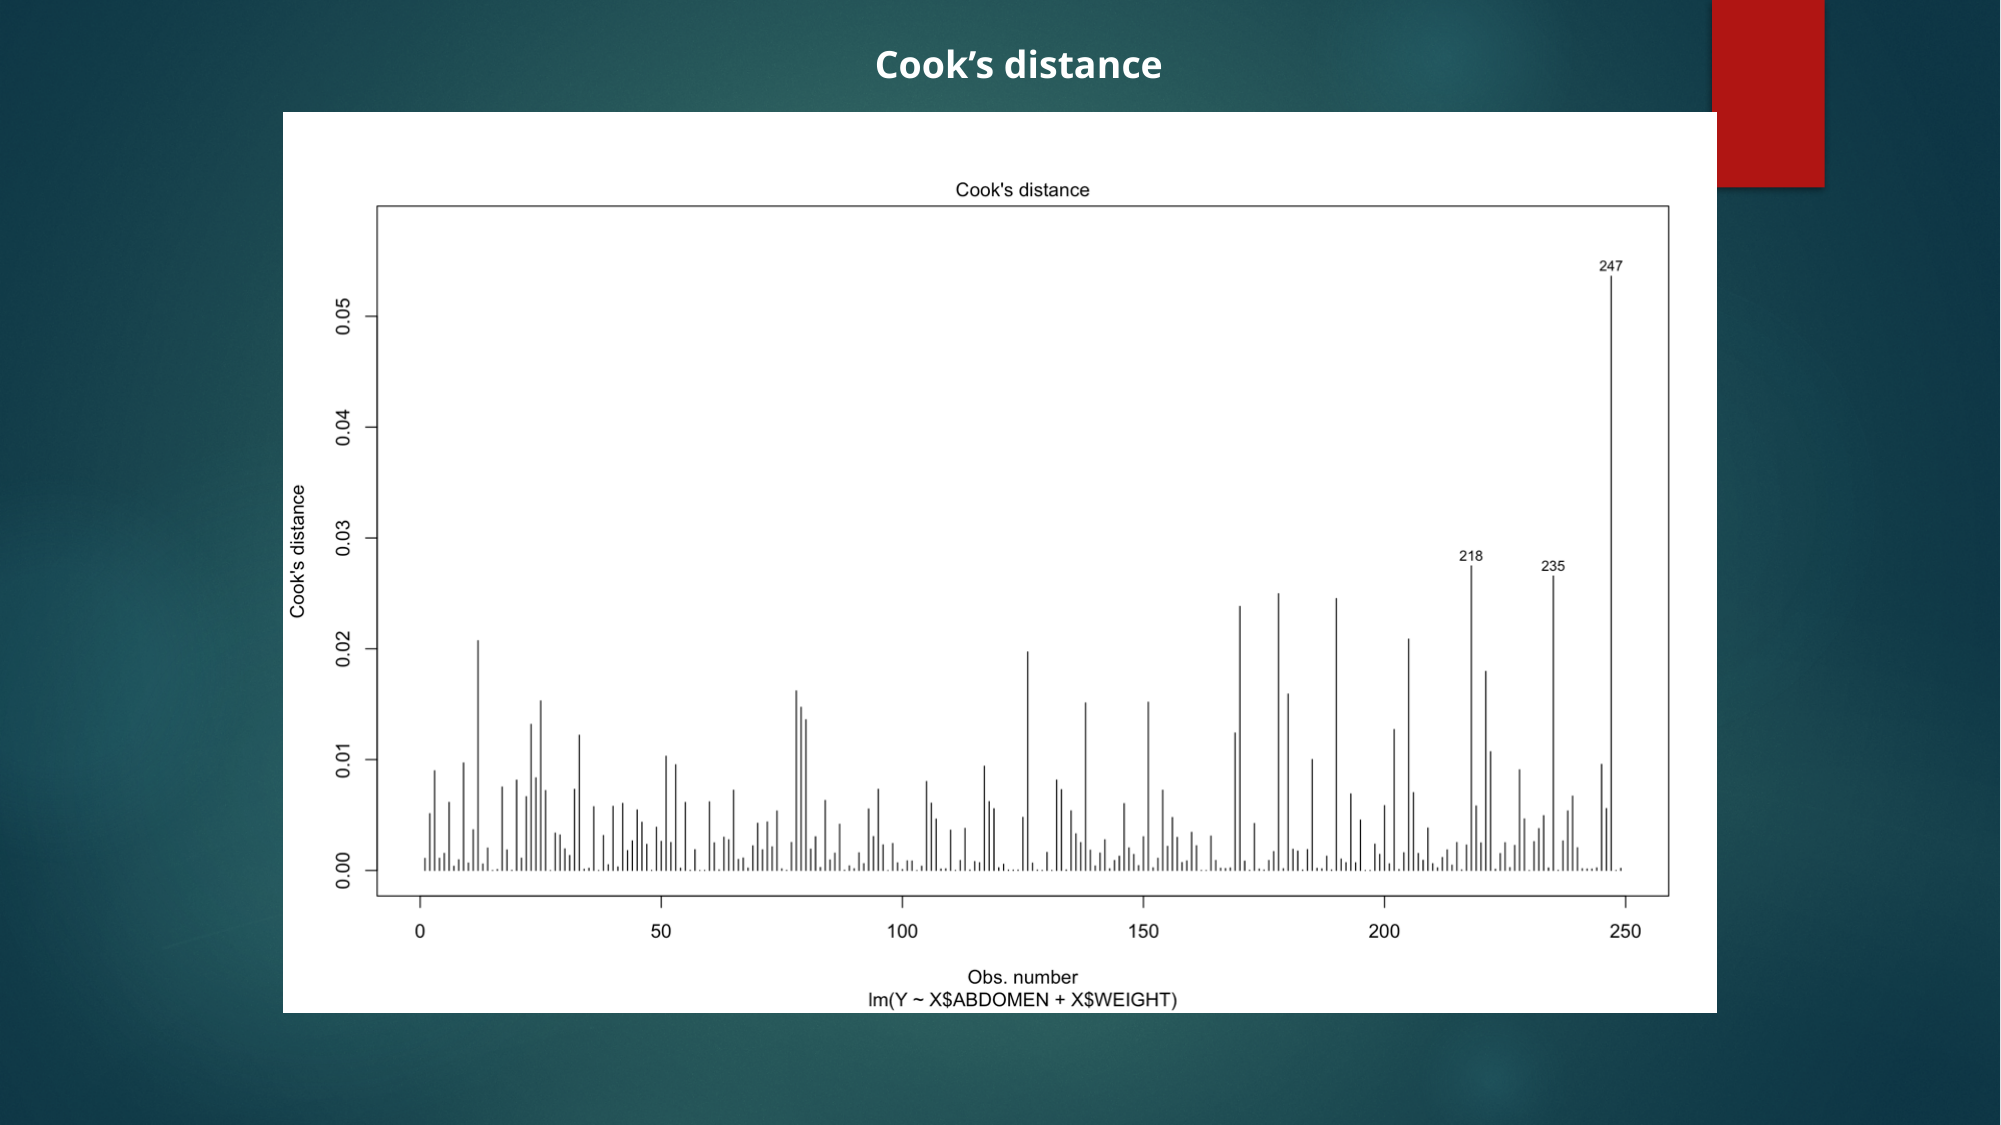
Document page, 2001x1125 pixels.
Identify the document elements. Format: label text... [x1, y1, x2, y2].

text_box Cook’s distance [859, 33, 1244, 94]
picture [0, 0, 1717, 1125]
